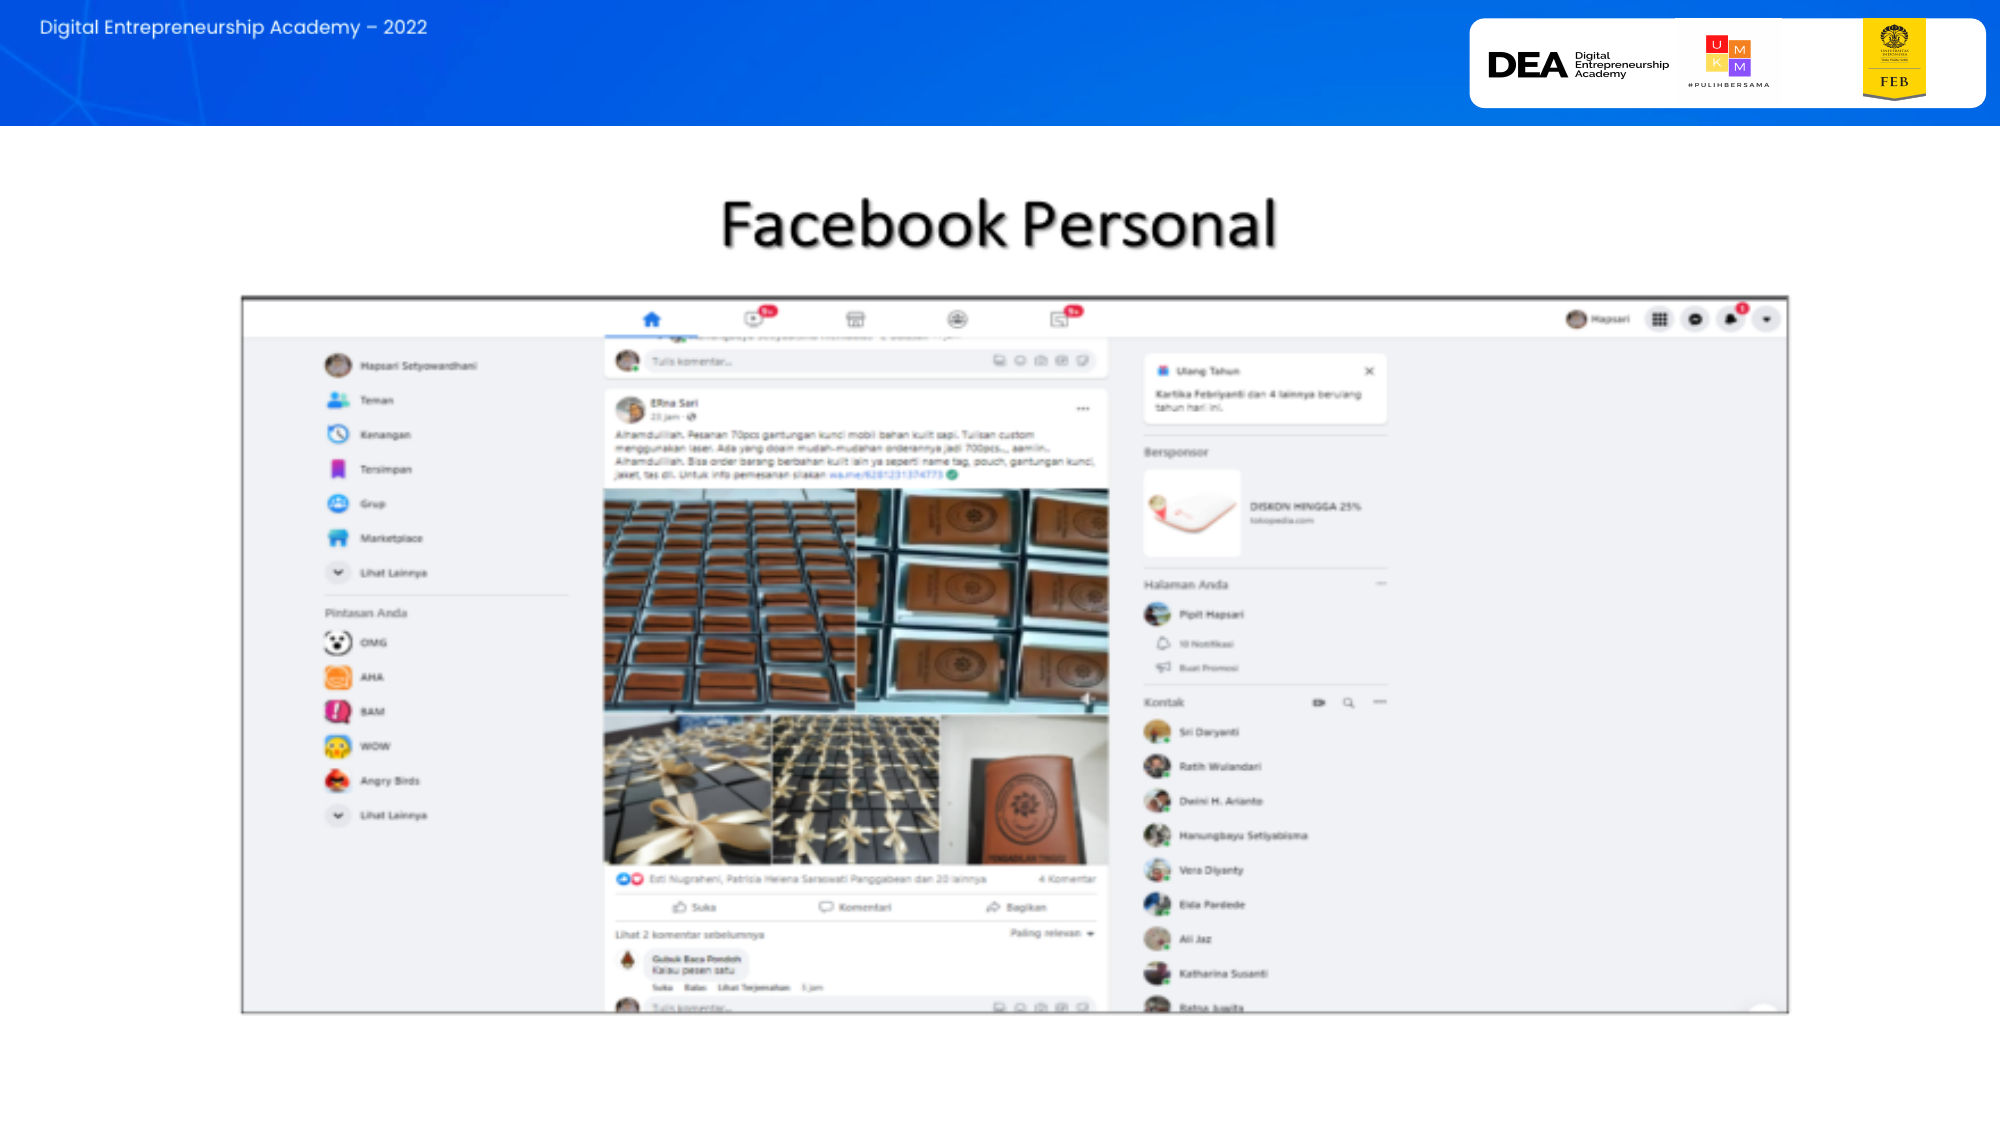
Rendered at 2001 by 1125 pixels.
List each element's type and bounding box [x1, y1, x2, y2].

picture [0, 0, 2000, 126]
picture [101, 136, 1919, 1071]
text_box [1451, 10, 1987, 115]
